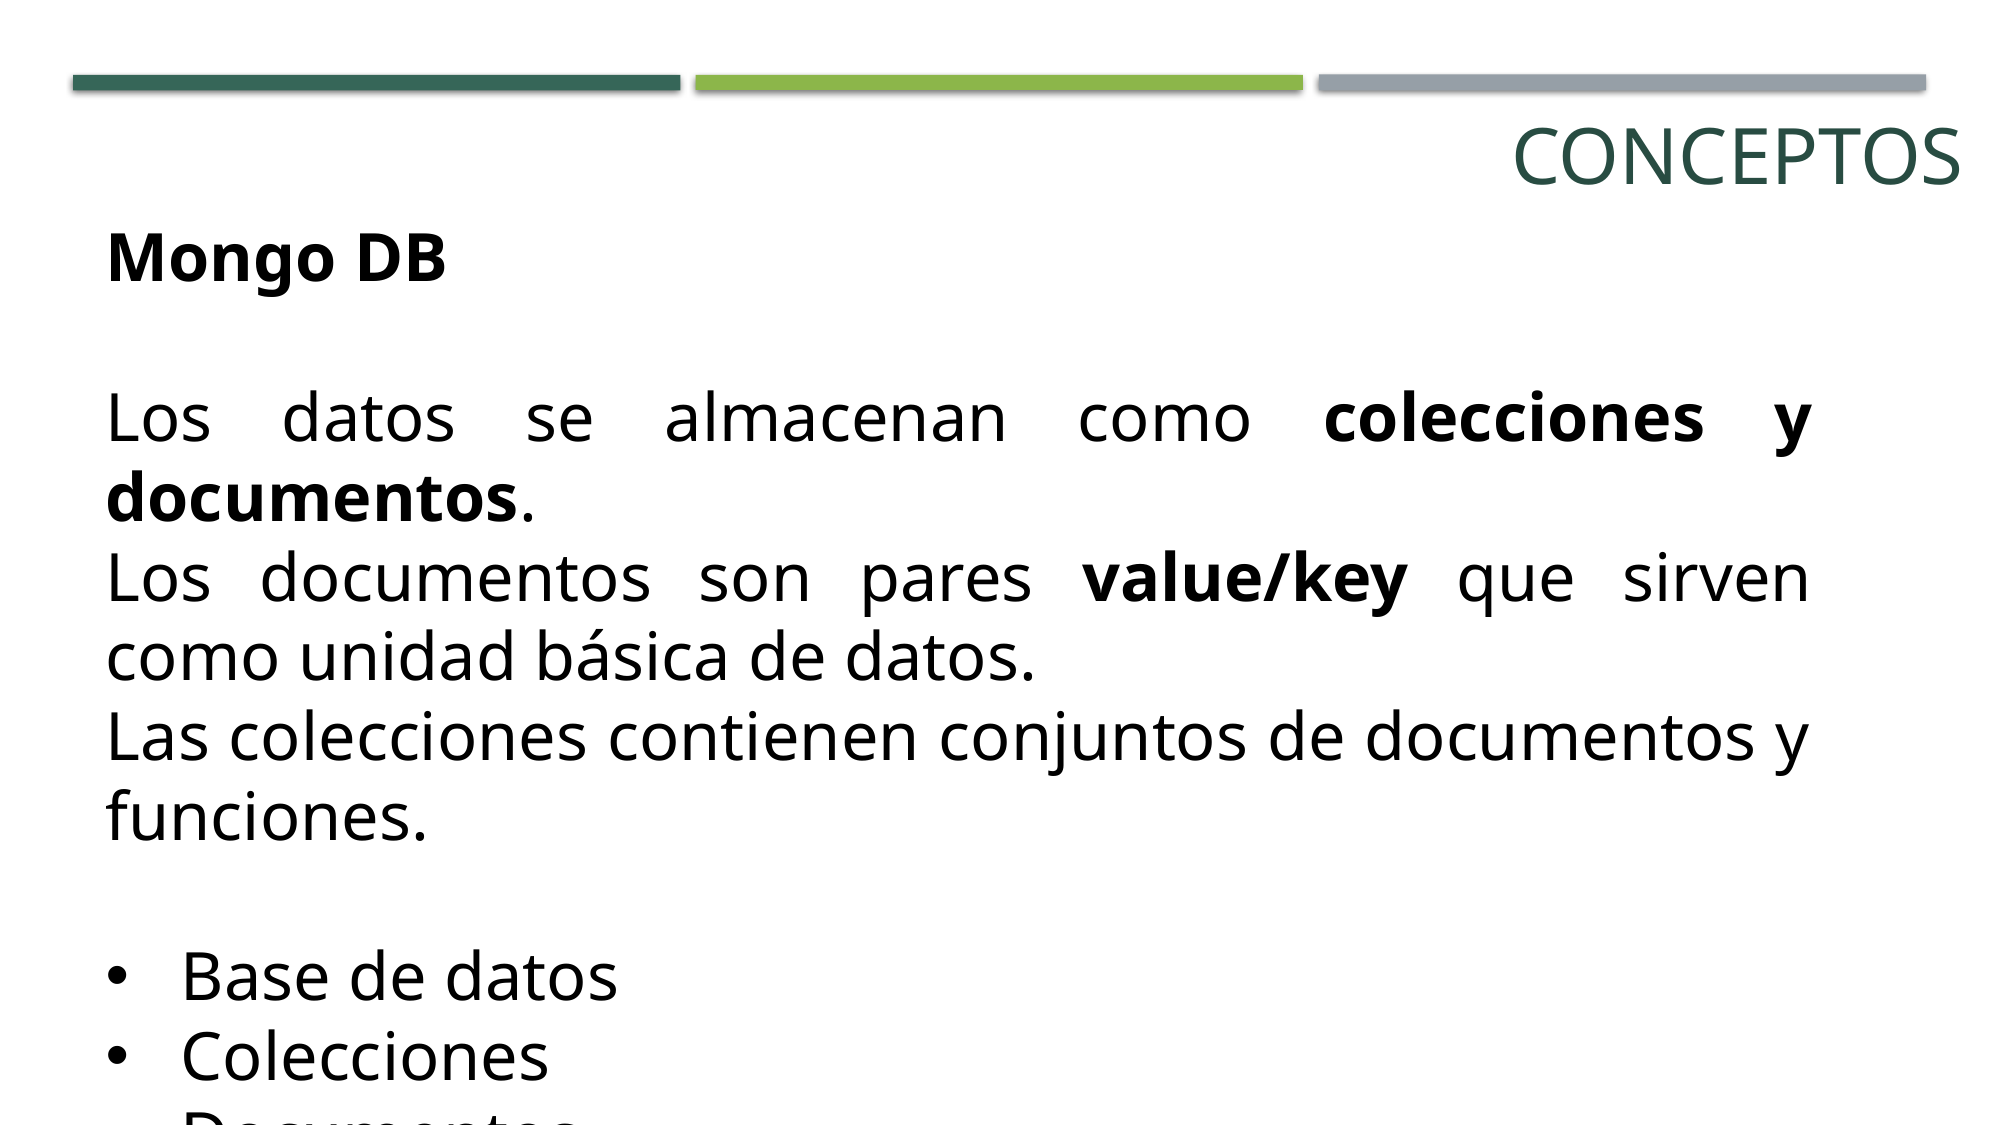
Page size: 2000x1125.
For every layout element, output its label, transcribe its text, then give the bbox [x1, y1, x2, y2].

text_box Mongo DB Los datos se almacenan como colecciones y documentos. Los documentos son pares value/key que sirven como unidad básica de datos. Las colecciones contienen conjuntos de documentos y funciones. Base de datos Colecciones Documentos [90, 207, 1828, 1125]
title CONCEPTOS [834, 98, 2000, 208]
